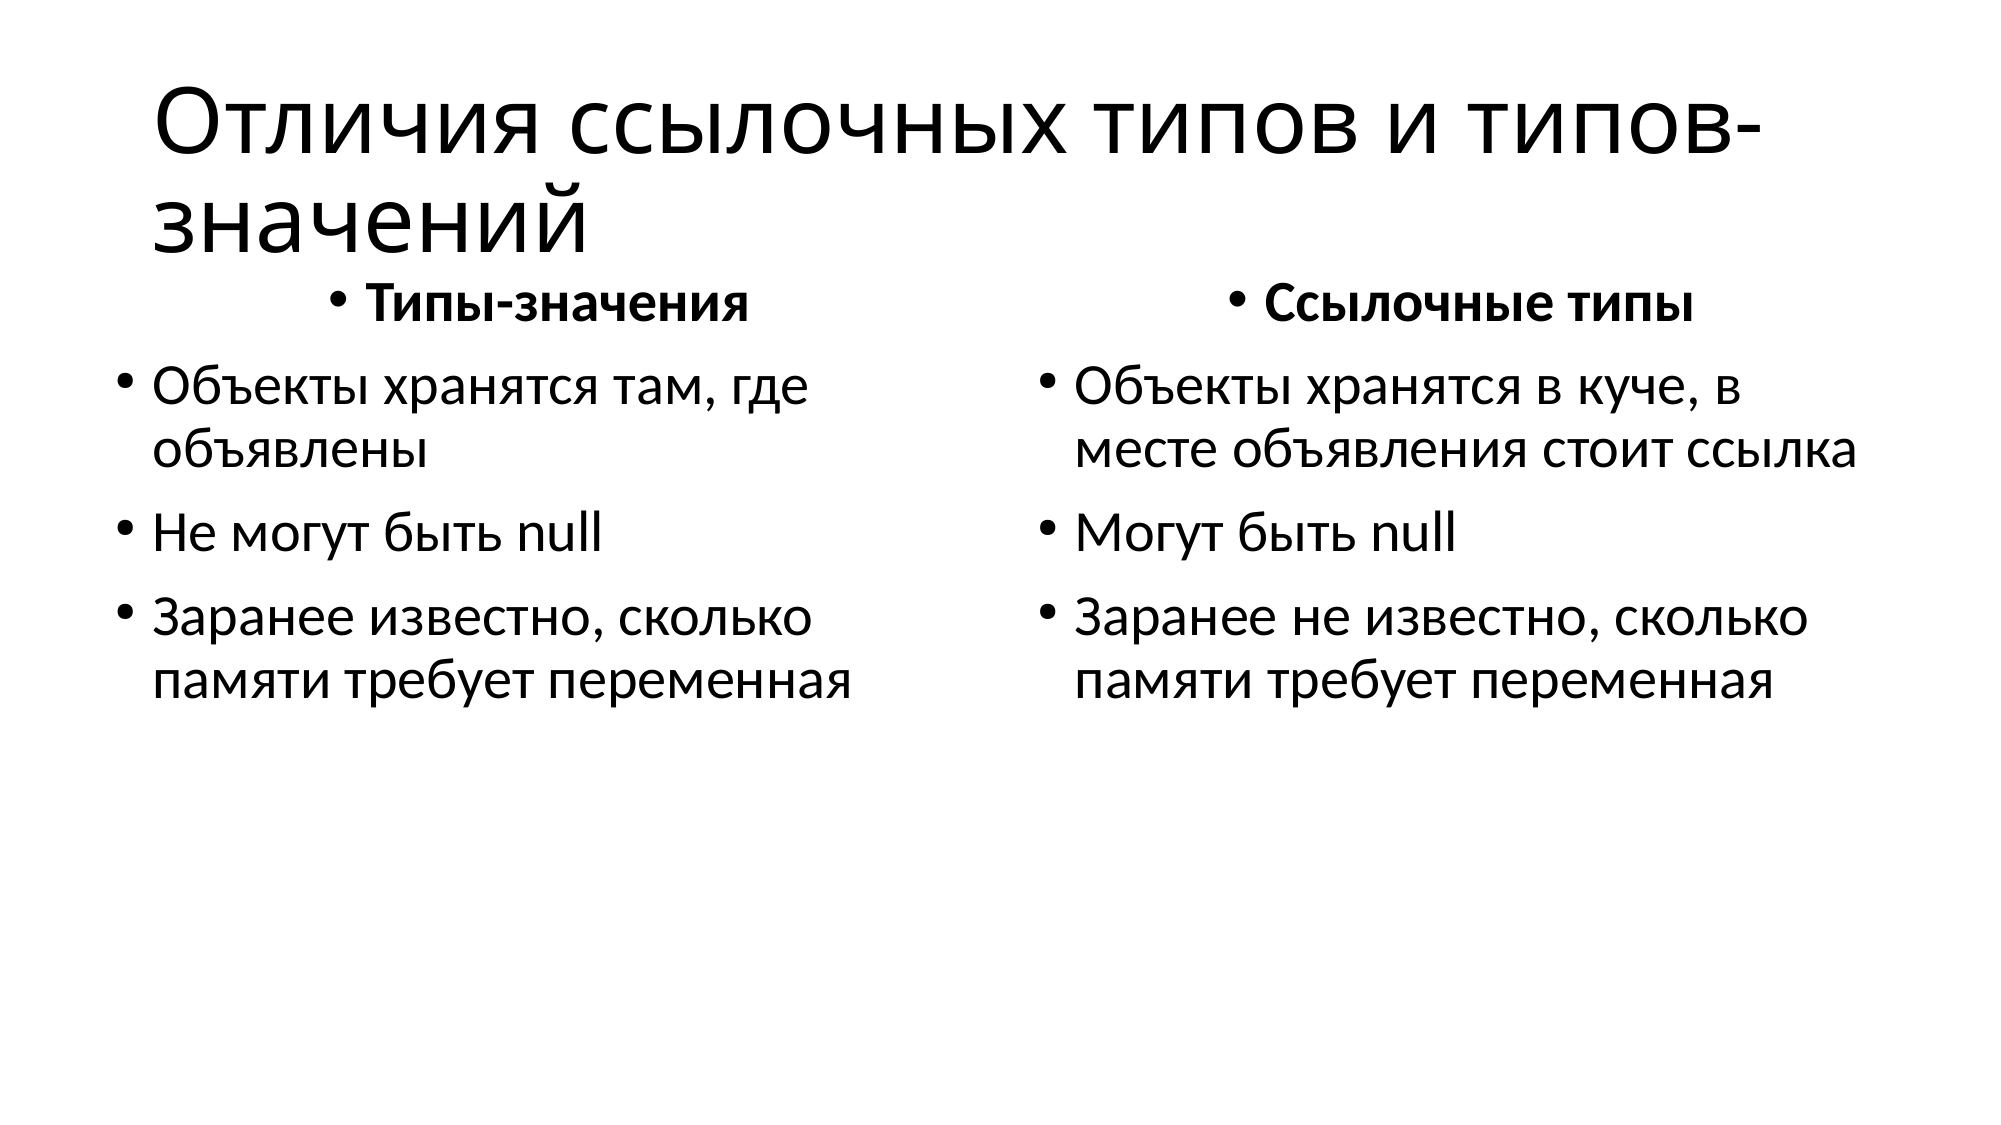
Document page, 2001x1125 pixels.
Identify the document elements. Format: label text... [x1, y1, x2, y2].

title Отличия ссылочных типов и типов-значений [137, 64, 1863, 282]
list Ссылочные типы Объекты хранятся в куче, в месте объявления стоит ссылка Могут быть null Заранее не известно, сколько памяти требует переменная [1022, 263, 1901, 916]
list Типы-значения Объекты хранятся там, где объявлены Не могут быть null Заранее известно, сколько памяти требует переменная [100, 263, 979, 916]
